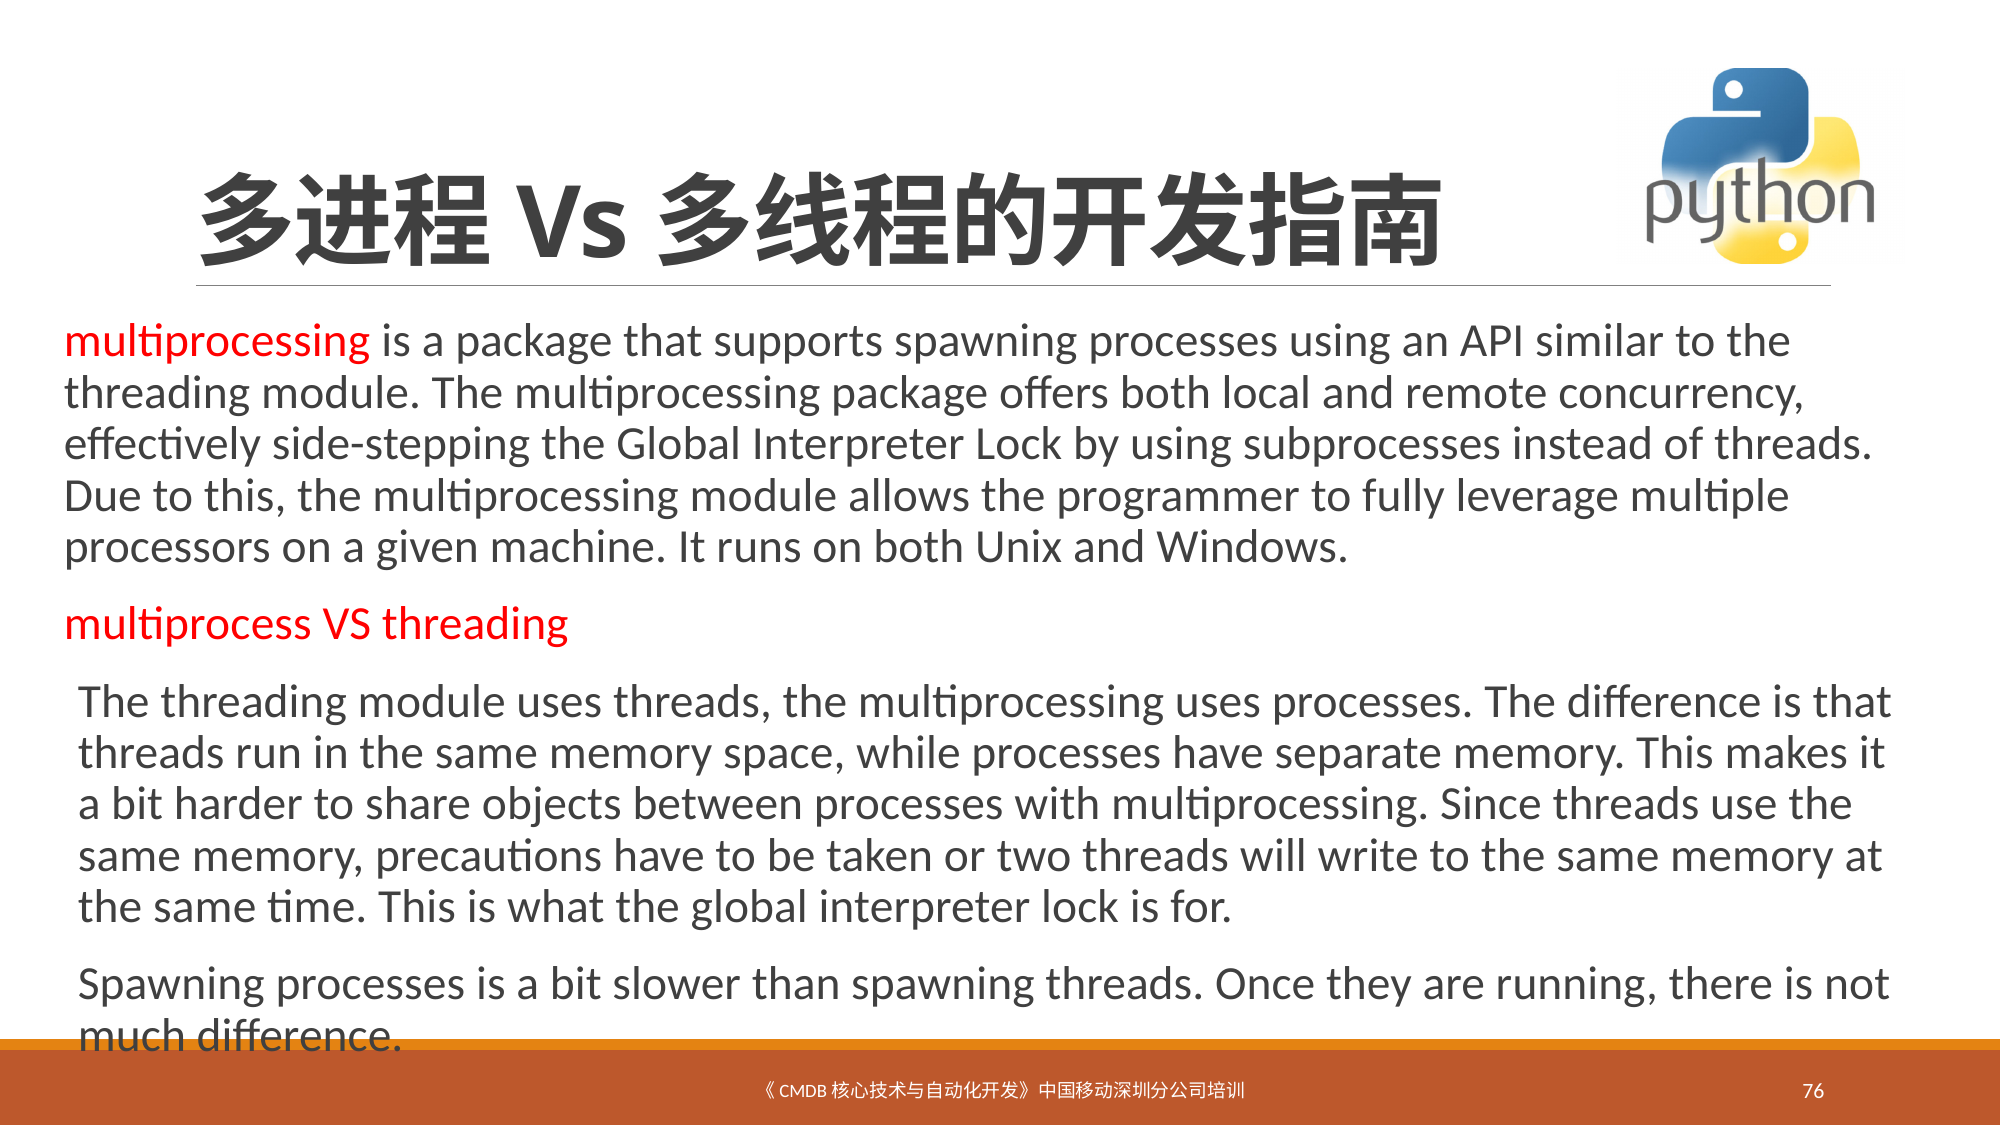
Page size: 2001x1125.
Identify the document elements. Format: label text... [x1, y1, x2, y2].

title 多进程Vs多线程的开发指南 [180, 47, 1830, 285]
picture [1616, 68, 1906, 264]
footer 《CMDB核心技术与自动化开发》中国移动深圳分公司培训 [604, 1083, 1396, 1120]
text_box multiprocessing is a package that supports spawning processes using an API similar to the threading module. The multiprocessing package offers both local and remote concurrency, effectively side-stepping the Global Interpreter Lock by using subprocesses instead of threads. Due to this, the multiprocessing module allows the programmer to fully leverage multiple processors on a given machine. It runs on both Unix and Windows. multiprocess VS threading The threading module uses threads, the multiprocessing uses processes. The difference is that threads run in the same memory space, while processes have separate memory. This makes it a bit harder to share objects between processes with multiprocessing. Since threads use the same memory, precautions have to be taken or two threads will write to the same memory at the same time. This is what the global interpreter lock is for. Spawning processes is a bit slower than spawning threads. Once they are running, there is not much difference. [63, 308, 1905, 1083]
slide_number 76 [1624, 1083, 1840, 1120]
